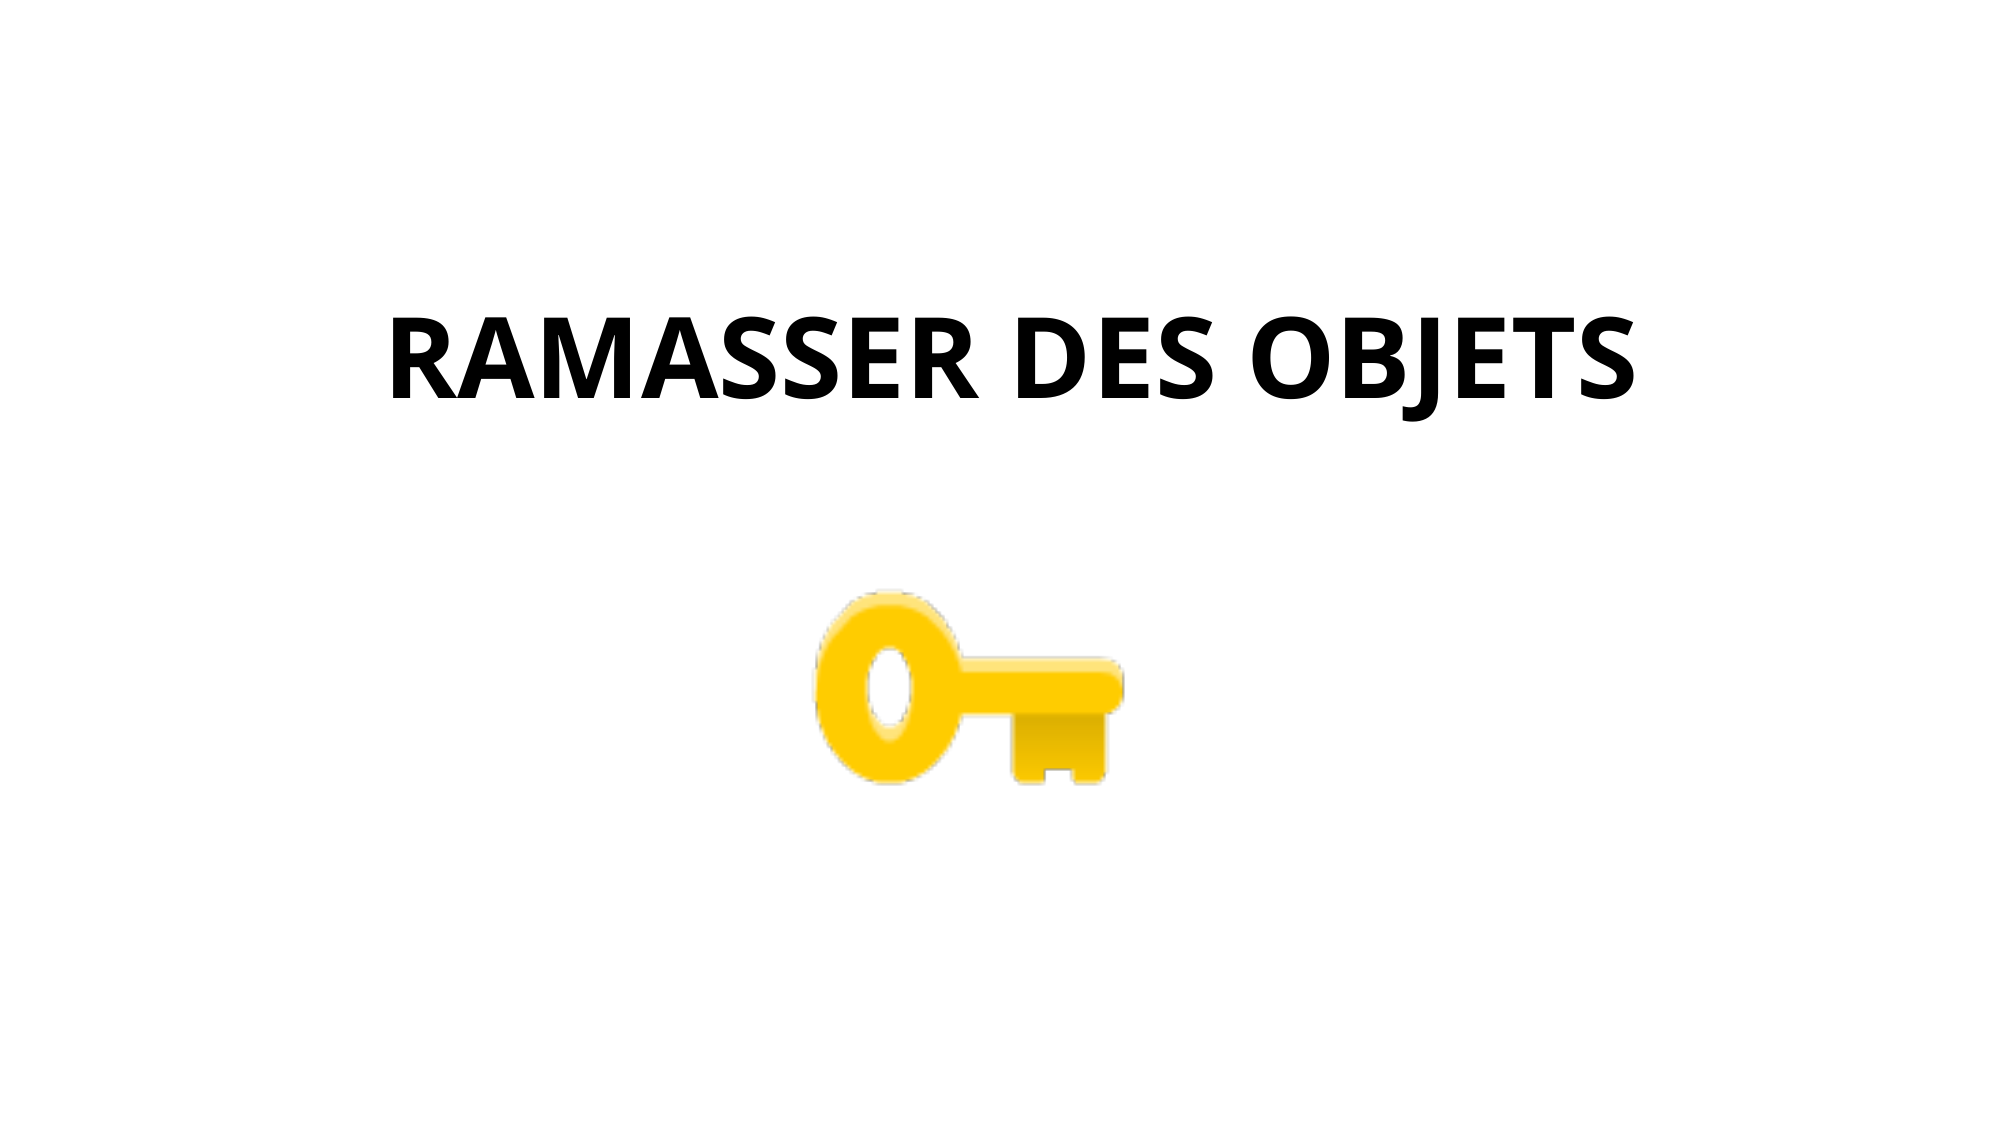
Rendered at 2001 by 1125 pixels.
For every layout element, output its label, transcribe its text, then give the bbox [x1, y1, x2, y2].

list RAMASSER DES OBJETS [266, 144, 1757, 563]
picture [728, 449, 1208, 928]
